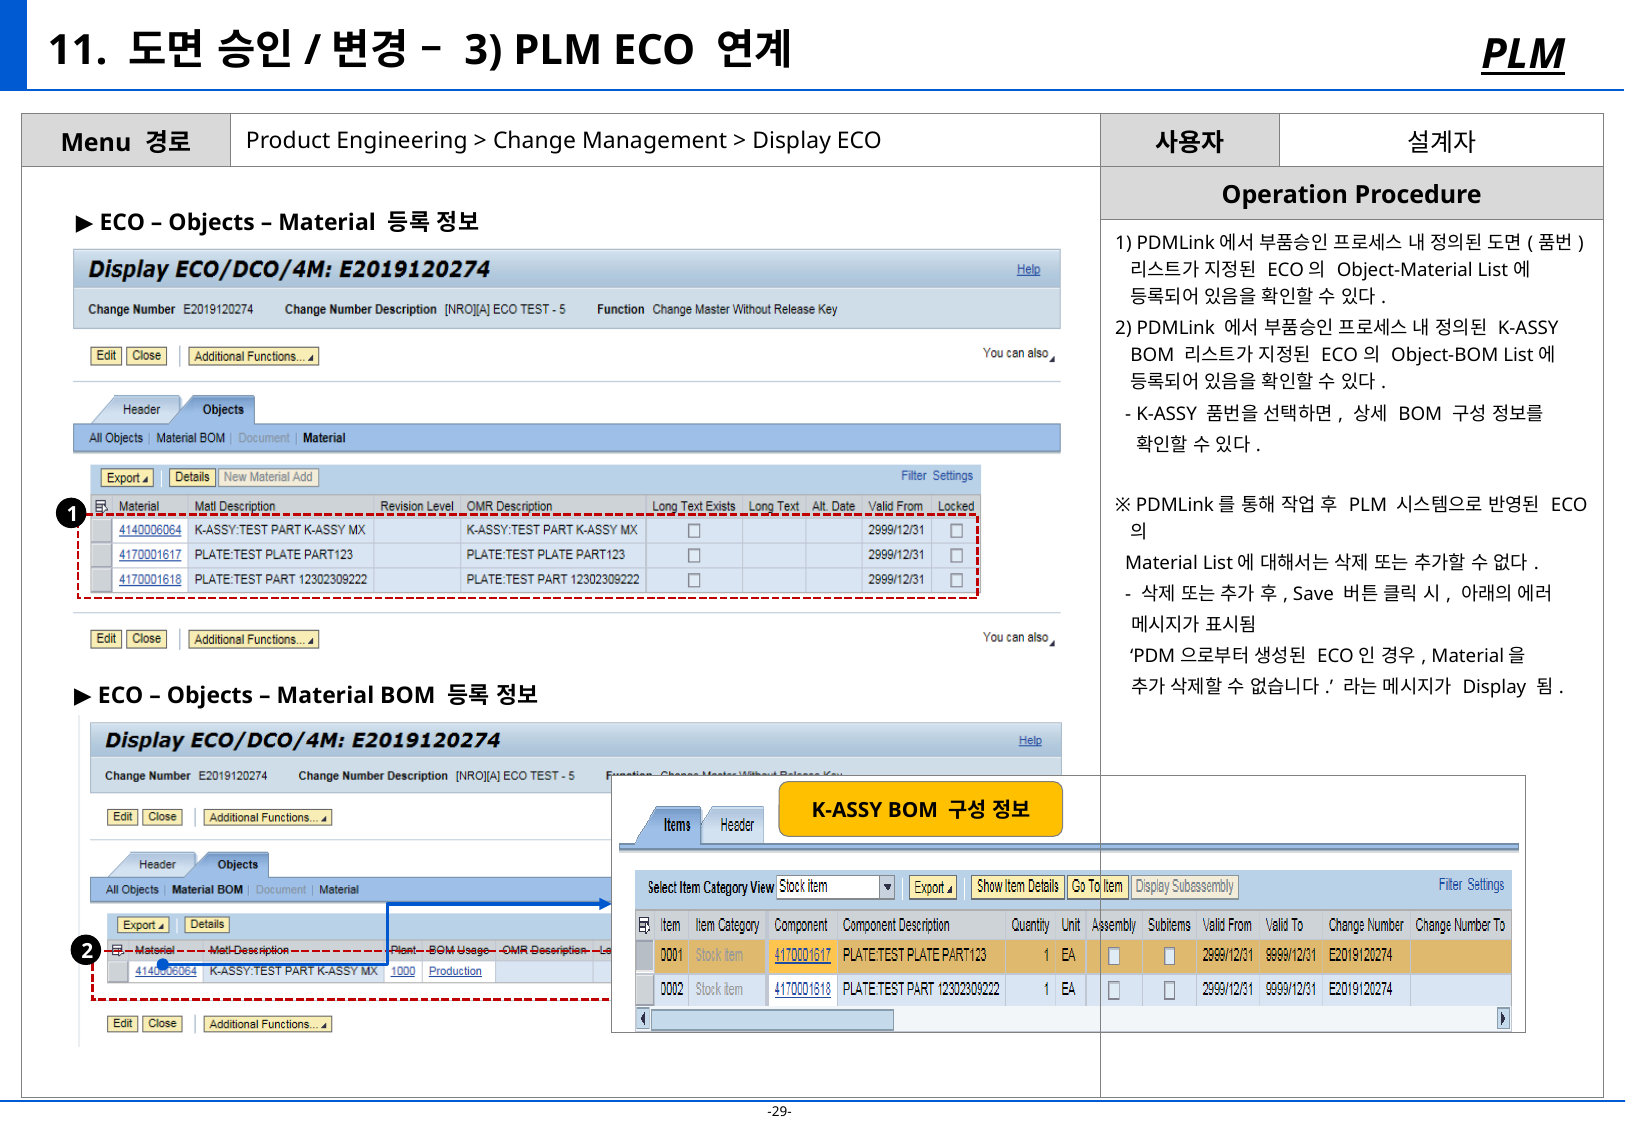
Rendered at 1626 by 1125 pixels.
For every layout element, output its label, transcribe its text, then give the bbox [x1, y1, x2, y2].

table_cell Operation Procedure [1101, 167, 1603, 219]
title 11. 도면 승인/변경 – 3) PLM ECO 연계 [32, 14, 1593, 81]
picture [77, 715, 1526, 1048]
table_cell 1) PDMLink에서 부품승인 프로세스 내 정의된 도면(품번) 리스트가 지정된 ECO의 Object-Material List에 등록되어 있음을 확인할 수 있다. 2) PDMLink 에서 부품승인 프로세스 내 정의된 K-ASSY BOM 리스트가 지정된 ECO의 Object-BOM List에 등록되어 있음을 확인할 수 있다. - K-ASSY 품번을 선택하면, 상세 BOM 구성 정보를 확인할 수 있다. ※ PDMLink를 통해 작업 후 PLM 시스템으로 반영된 ECO의 Material List에 대해서는 삭제 또는 추가할 수 없다. - 삭제 또는 추가 후, Save 버튼 클릭 시, 아래의 에러 메시지가 표시됨 ‘PDM으로부터 생성된 ECO인 경우, Material을 추가 삭제할 수 없습니다.’ 라는 메시지가 Display 됨. [1101, 220, 1603, 1097]
picture [68, 243, 1073, 658]
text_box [162, 903, 612, 965]
text_box PLM [1320, 19, 1581, 85]
table_header 설계자 [1280, 114, 1603, 166]
table_header Menu 경로 [22, 114, 230, 166]
table_header Product Engineering > Change Management > Display ECO [231, 114, 1100, 166]
table_header 사용자 [1101, 114, 1279, 166]
table_cell [22, 167, 1100, 1097]
